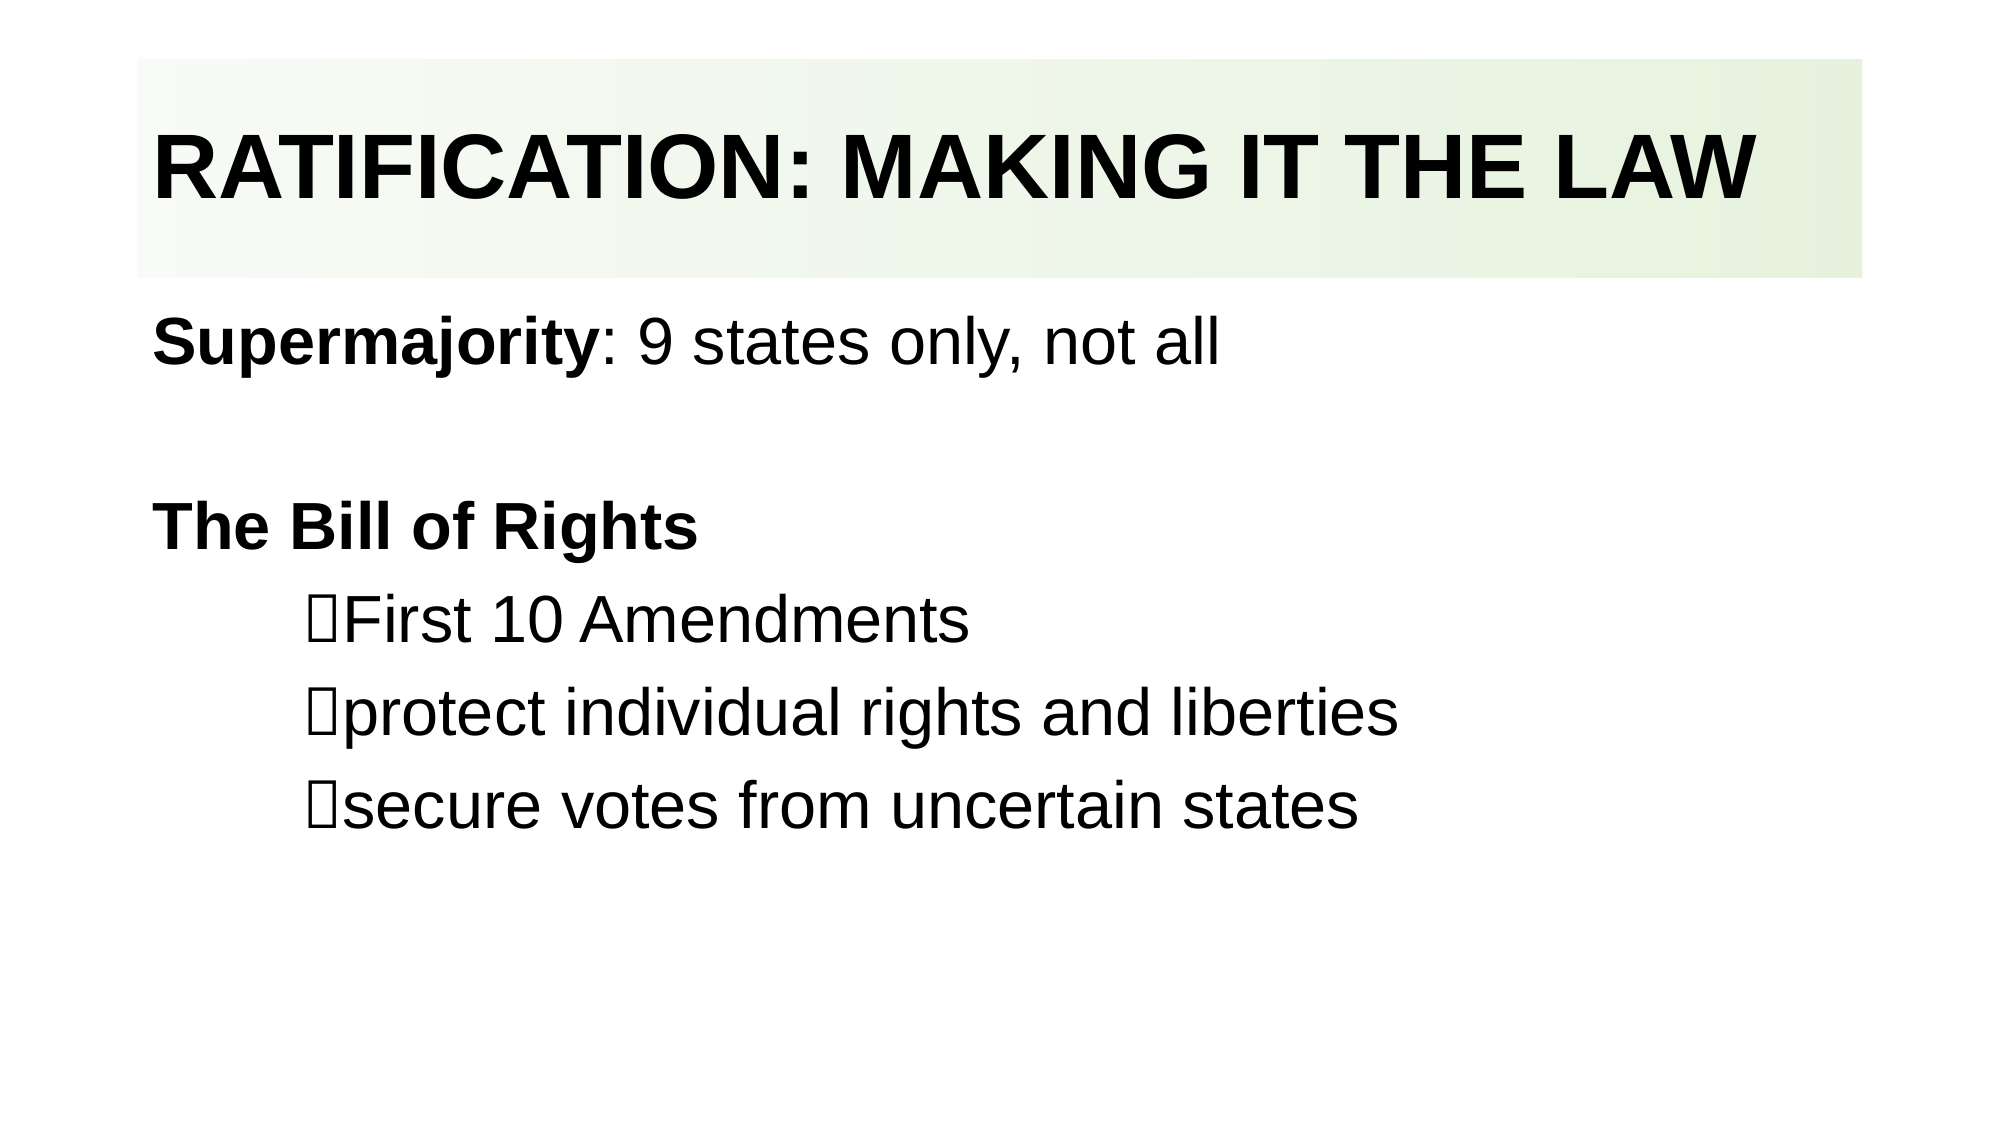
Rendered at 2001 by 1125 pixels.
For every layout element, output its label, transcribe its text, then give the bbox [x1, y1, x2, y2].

list Supermajority: 9 states only, not all The Bill of Rights First 10 Amendments protect individual rights and liberties secure votes from uncertain states [137, 299, 1863, 1014]
title Ratification: Making it the law [137, 59, 1863, 278]
